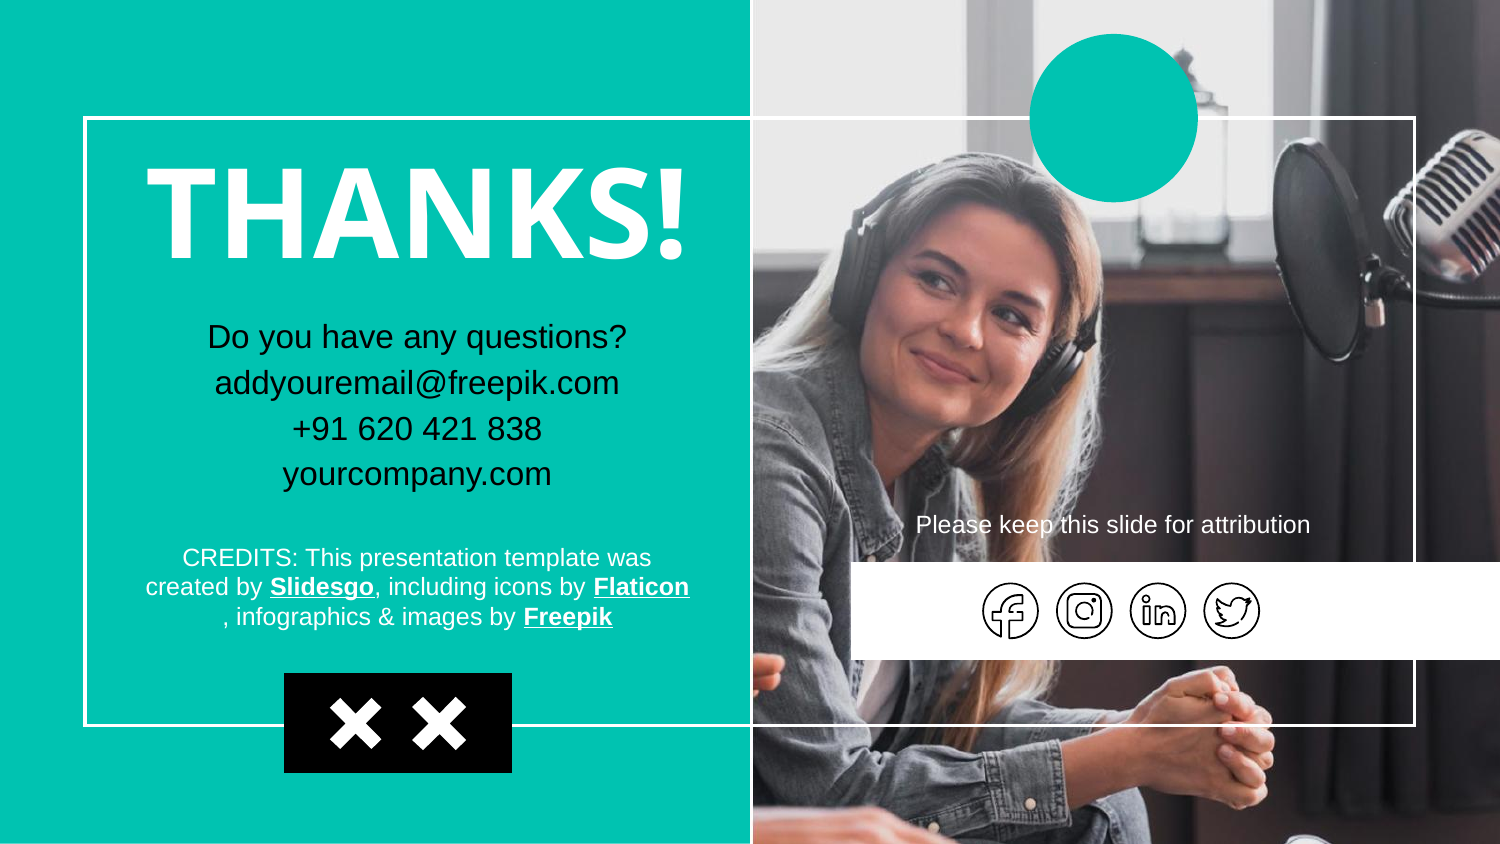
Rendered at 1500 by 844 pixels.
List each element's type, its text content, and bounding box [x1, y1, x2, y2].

text_box [982, 582, 1039, 640]
subtitle Do you have any questions? addyouremail@freepik.com +91 620 421 838 yourcompany.com [129, 288, 706, 514]
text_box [1129, 582, 1187, 640]
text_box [1055, 582, 1113, 640]
title THANKS! [86, 118, 749, 304]
picture [750, 660, 1500, 844]
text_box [1203, 582, 1261, 640]
subtitle Please keep this slide for attribution [863, 484, 1365, 563]
picture [750, 0, 1500, 562]
picture [750, 120, 1413, 724]
